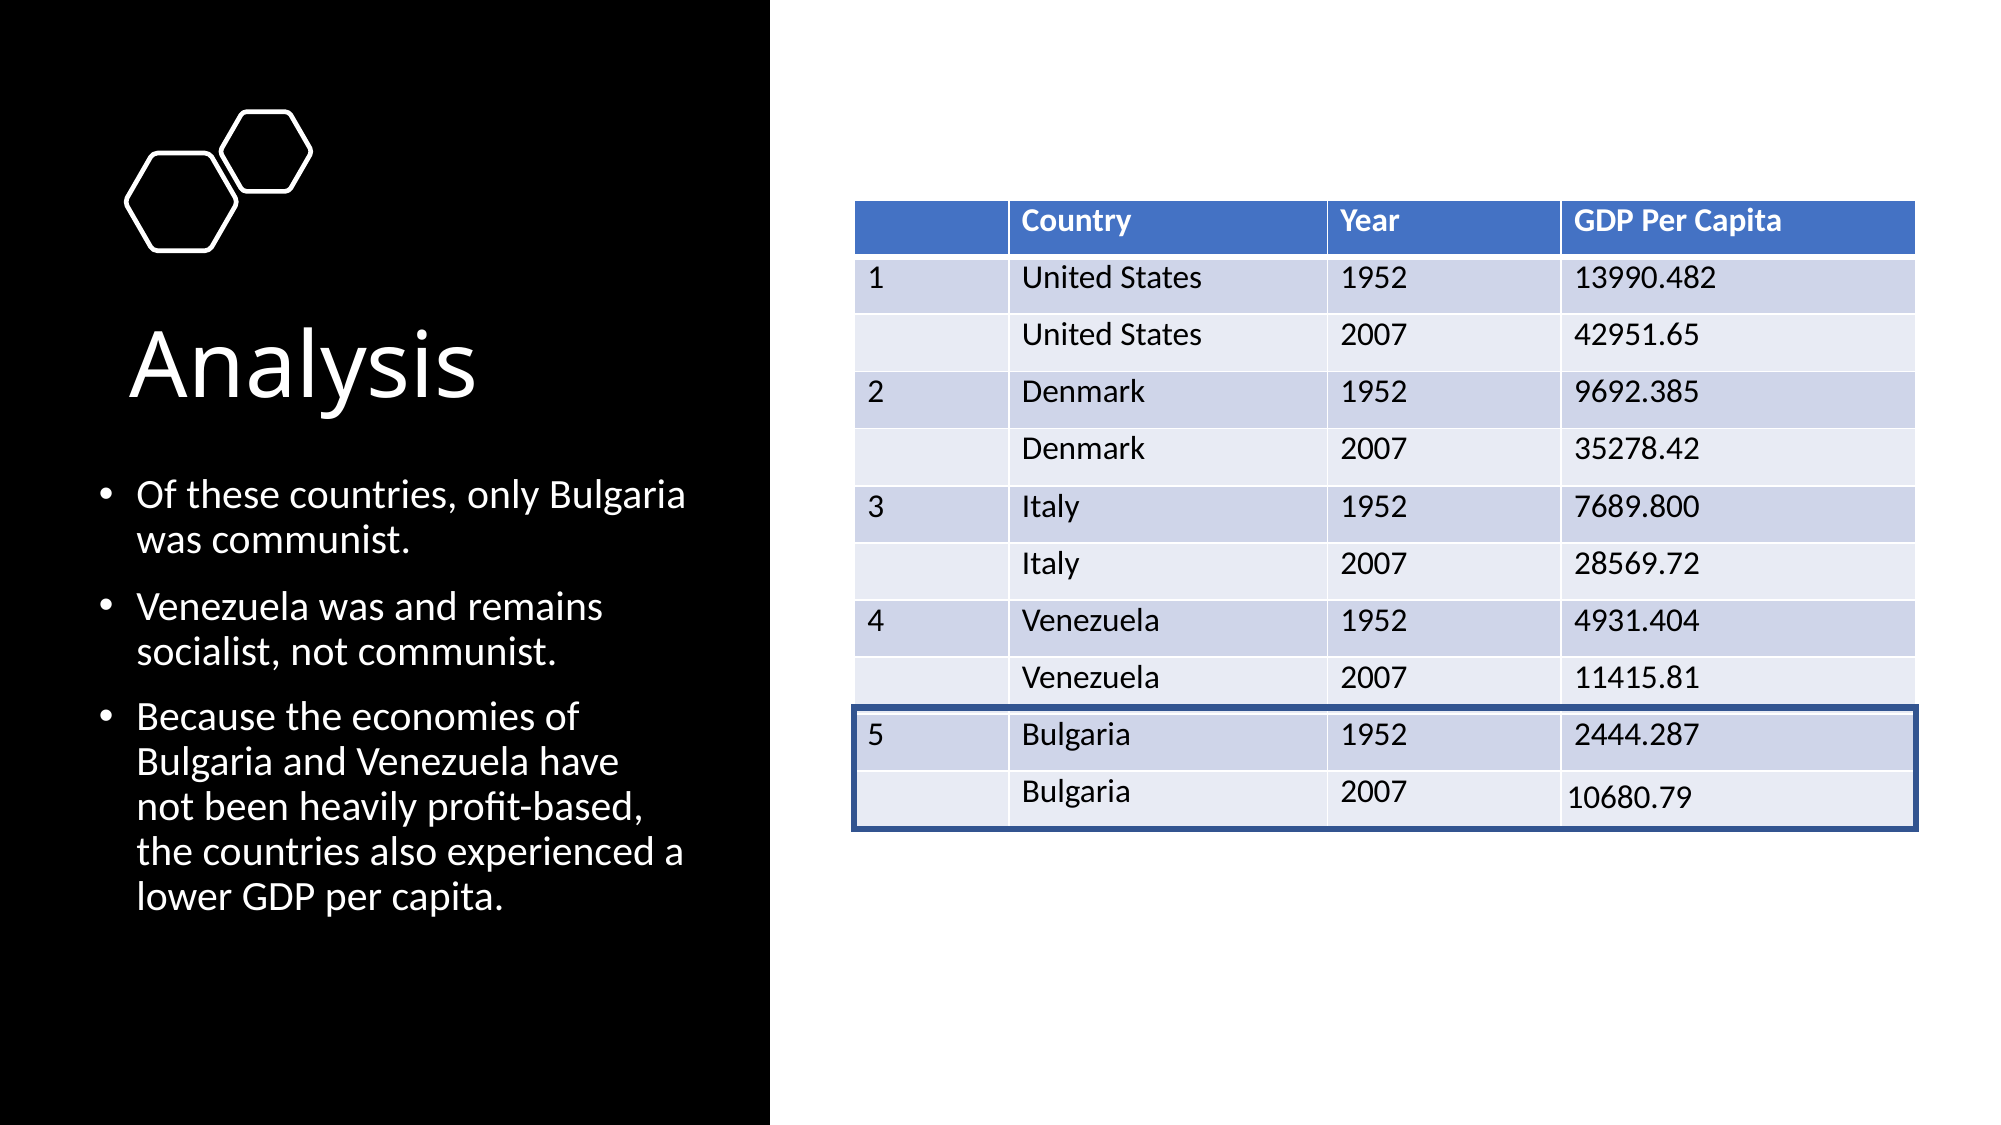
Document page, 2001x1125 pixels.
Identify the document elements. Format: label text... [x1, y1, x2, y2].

table_cell 13990.482 [1562, 260, 1915, 313]
table_cell [855, 544, 1008, 599]
text_box [0, 0, 771, 1125]
table_cell 1 [855, 260, 1008, 313]
table_cell 28569.72 [1562, 544, 1915, 599]
table_cell United States [1010, 260, 1327, 313]
table_cell 42951.65 [1562, 315, 1915, 371]
table_cell 11415.81 [1562, 658, 1915, 706]
table_header [855, 201, 1008, 254]
table_cell 2007 [1328, 315, 1560, 371]
table_cell Denmark [1010, 372, 1327, 428]
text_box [125, 111, 311, 251]
list Of these countries, only Bulgaria was communist. Venezuela was and remains socialist, not communist. Because the economies of Bulgaria and Venezuela have not been heavily profit-based, the countries also experienced a lower GDP per capita. [83, 465, 702, 672]
table_header GDP Per Capita [1562, 201, 1915, 254]
table_cell Venezuela [1010, 601, 1327, 656]
table_cell 1952 [1328, 601, 1560, 656]
table_cell 35278.42 [1562, 429, 1915, 485]
table_cell 9692.385 [1562, 372, 1915, 428]
table_cell 7689.800 [1562, 487, 1915, 542]
table_cell [855, 429, 1008, 485]
table_cell 2007 [1328, 544, 1560, 599]
table_cell United States [1010, 315, 1327, 371]
table_cell 4 [855, 601, 1008, 656]
table_cell 1952 [1328, 372, 1560, 428]
table_cell 2 [855, 372, 1008, 428]
table_cell 2007 [1328, 429, 1560, 485]
text_box [771, 0, 2000, 1125]
table_cell 2007 [1328, 658, 1560, 706]
table_cell Venezuela [1010, 658, 1327, 706]
table_cell 3 [855, 487, 1008, 542]
table_cell Italy [1010, 487, 1327, 542]
title Analysis [114, 266, 698, 425]
table_cell Denmark [1010, 429, 1327, 485]
table_cell 1952 [1328, 260, 1560, 313]
table_cell 1952 [1328, 487, 1560, 542]
table_cell [855, 658, 1008, 706]
table_header Country [1010, 201, 1327, 254]
table_header Year [1328, 201, 1560, 254]
text_box [853, 706, 1917, 830]
table_cell Italy [1010, 544, 1327, 599]
table_cell 4931.404 [1562, 601, 1915, 656]
table_cell [855, 315, 1008, 371]
